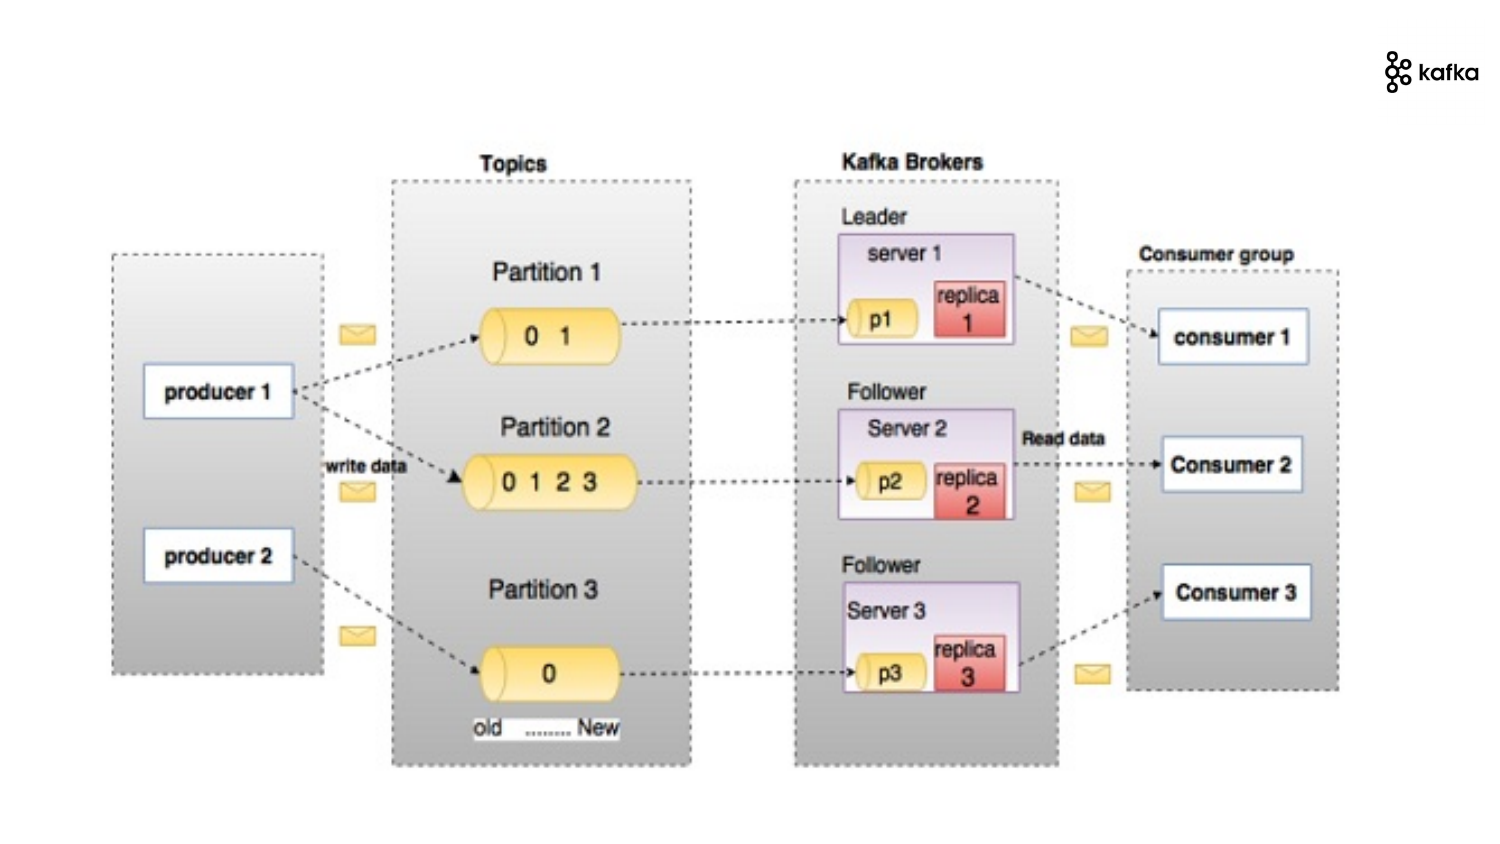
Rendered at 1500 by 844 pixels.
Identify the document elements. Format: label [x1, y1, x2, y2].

picture [54, 19, 1485, 804]
